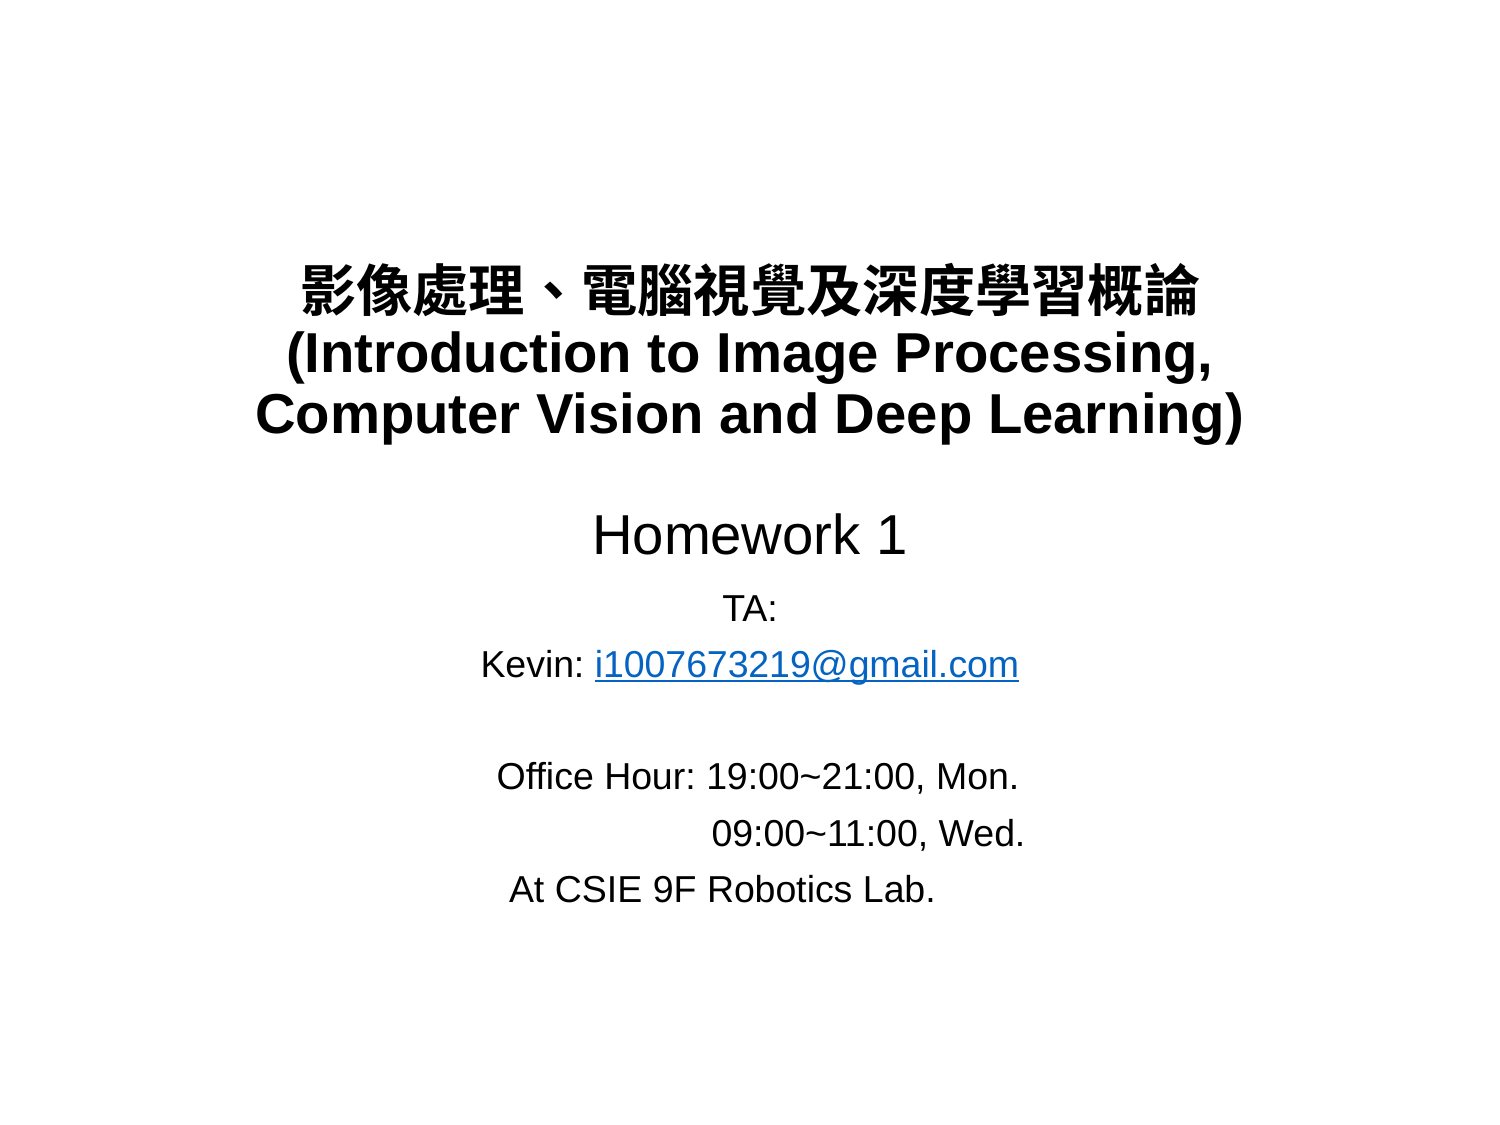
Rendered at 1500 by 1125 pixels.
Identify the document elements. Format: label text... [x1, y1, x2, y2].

title 影像處理、電腦視覺及深度學習概論 (Introduction to Image Processing, Computer Vision and Deep Learning) Homework 1 [187, 144, 1313, 573]
subtitle TA: Kevin: i1007673219@gmail.com Office Hour: 19:00~21:00, Mon. 09:00~11:00, Wed. At CSIE 9F Robotics Lab. [187, 583, 1313, 926]
